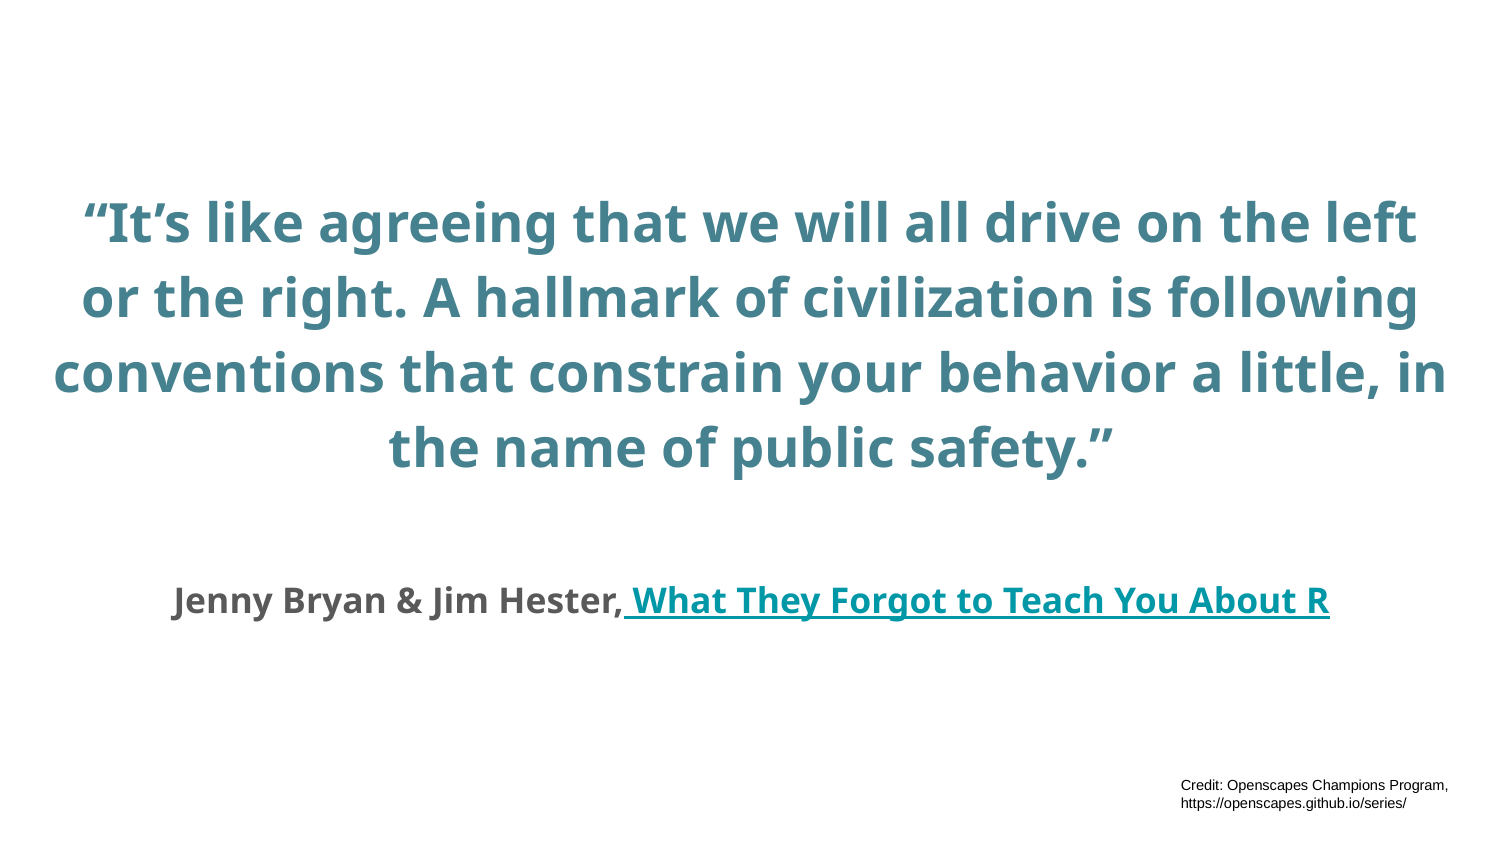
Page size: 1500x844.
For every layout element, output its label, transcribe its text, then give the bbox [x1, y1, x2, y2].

text_box Credit: Openscapes Champions Program, https://openscapes.github.io/series/ [1165, 768, 1500, 819]
list “It’s like agreeing that we will all drive on the left or the right. A hallmark of civilization is following conventions that constrain your behavior a little, in the name of public safety.” Jenny Bryan & Jim Hester, What They Forgot to Teach You About R [38, 164, 1465, 795]
